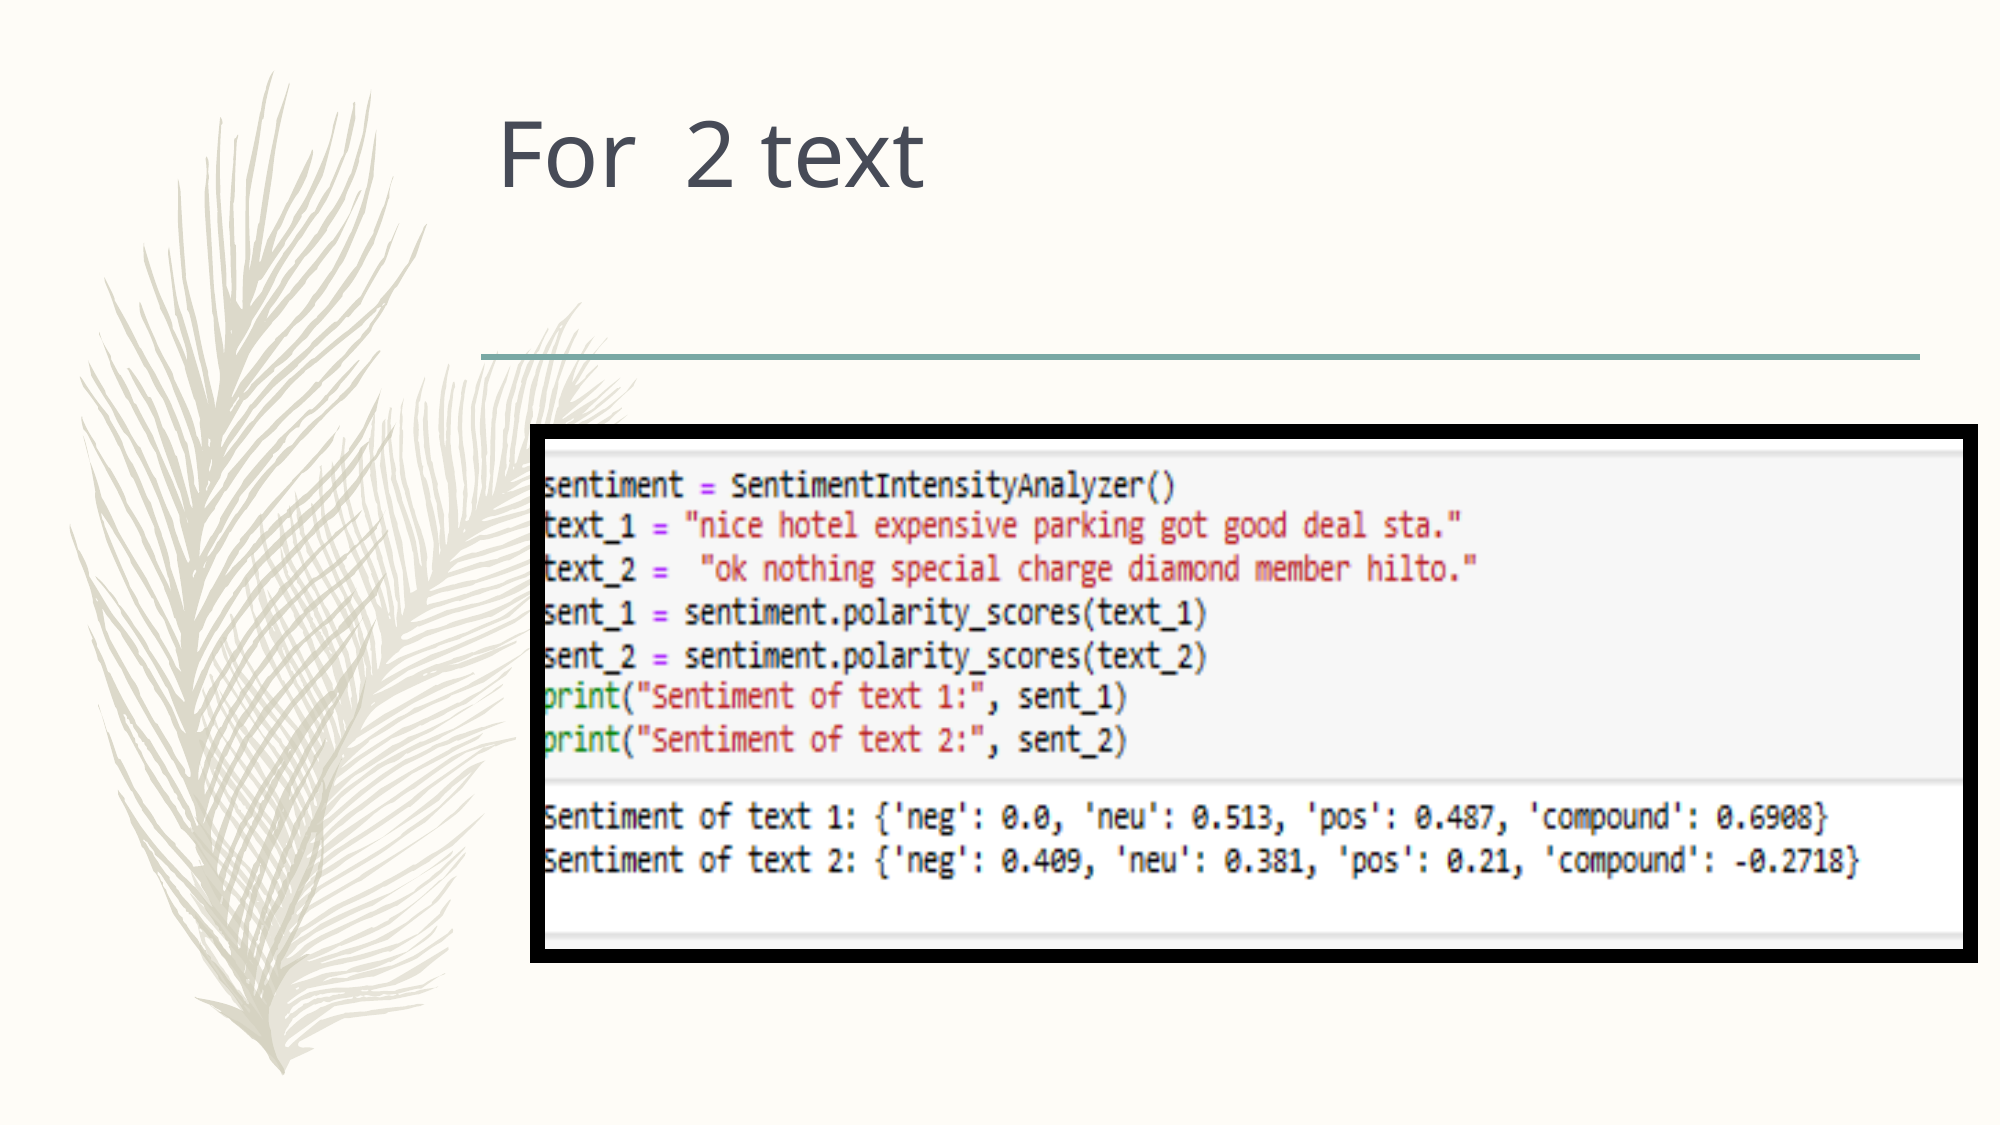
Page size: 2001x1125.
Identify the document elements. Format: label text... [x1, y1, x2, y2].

title For 2 text [481, 93, 1920, 265]
picture [544, 438, 1964, 949]
